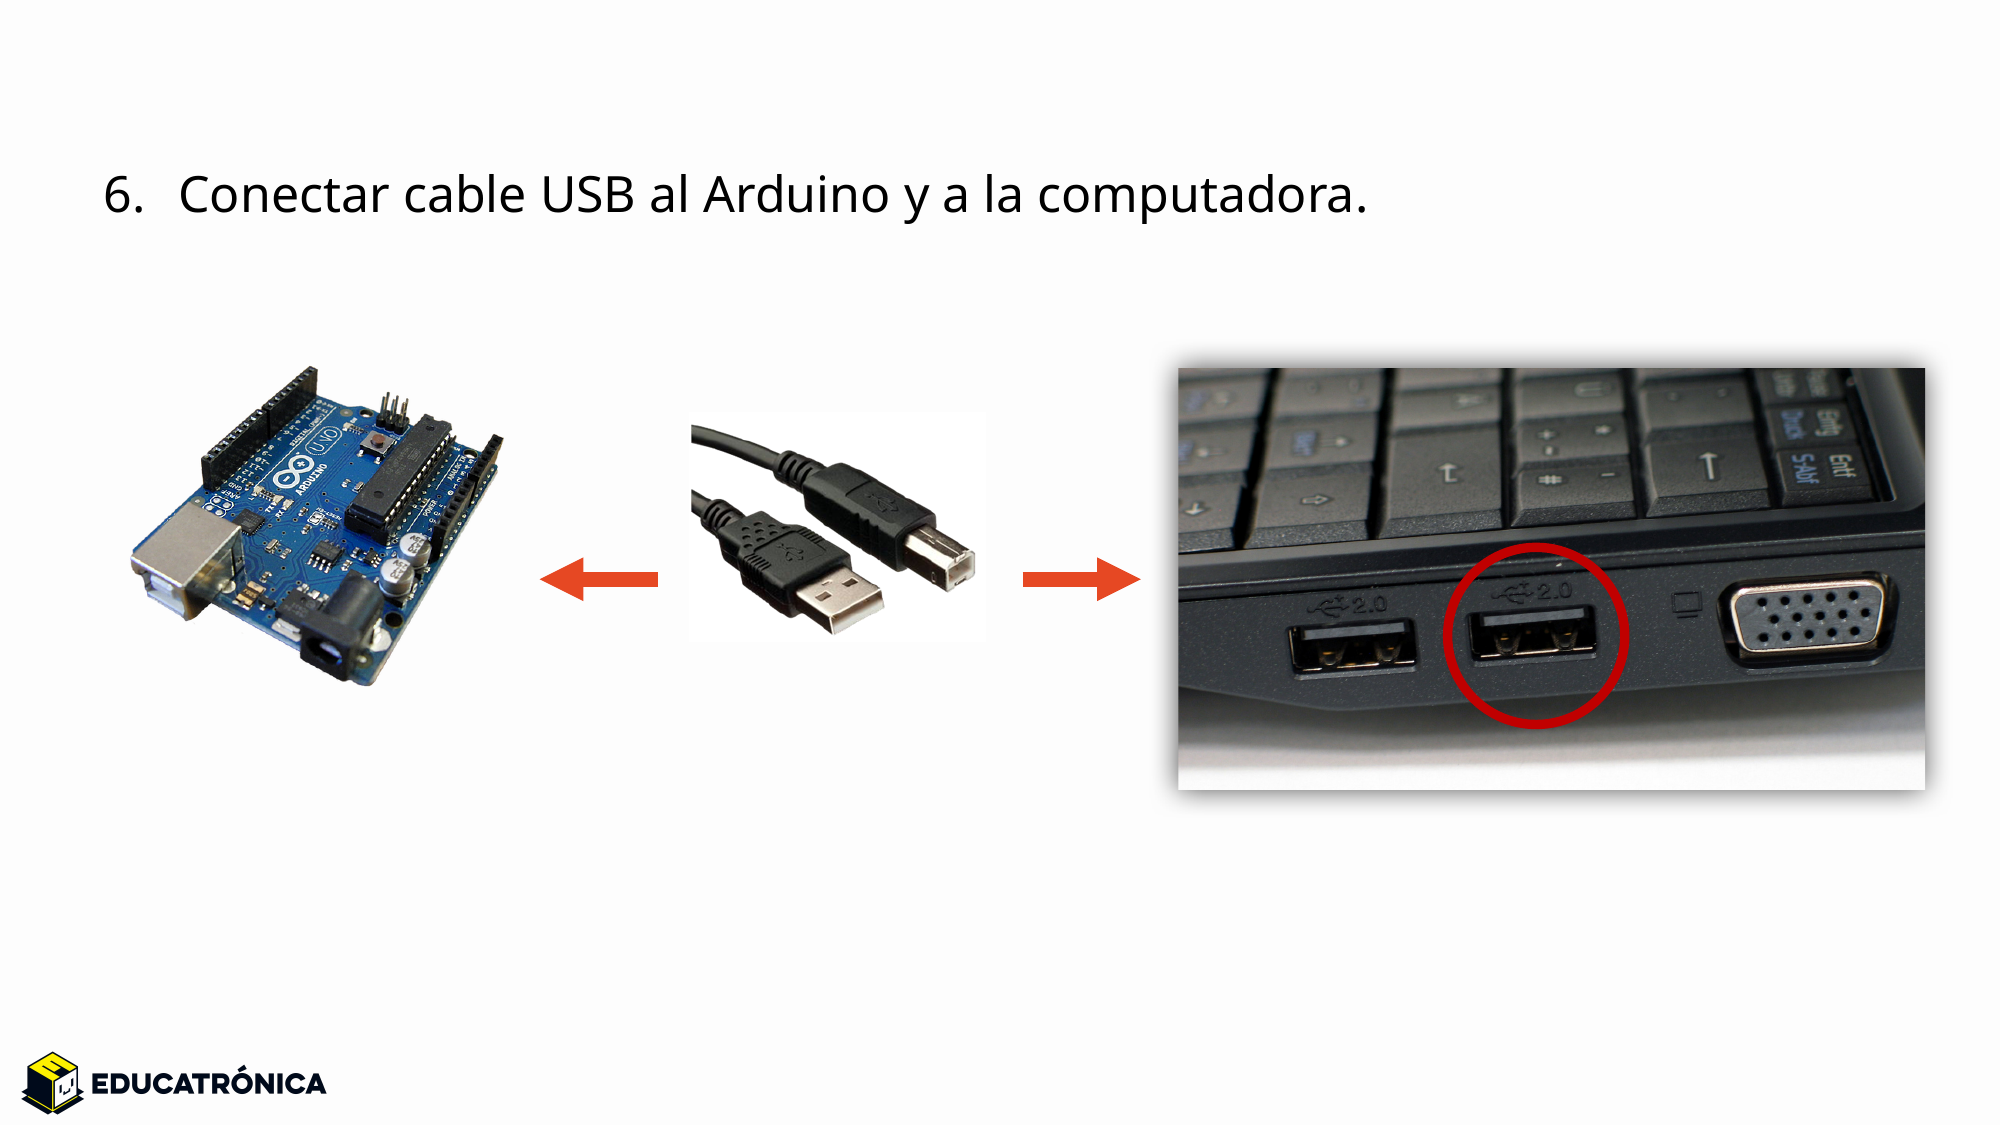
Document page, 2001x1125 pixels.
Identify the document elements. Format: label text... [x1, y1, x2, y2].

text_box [123, 335, 1926, 790]
picture [19, 1048, 330, 1118]
list Conectar cable USB al Arduino y a la computadora. [88, 162, 1912, 1037]
